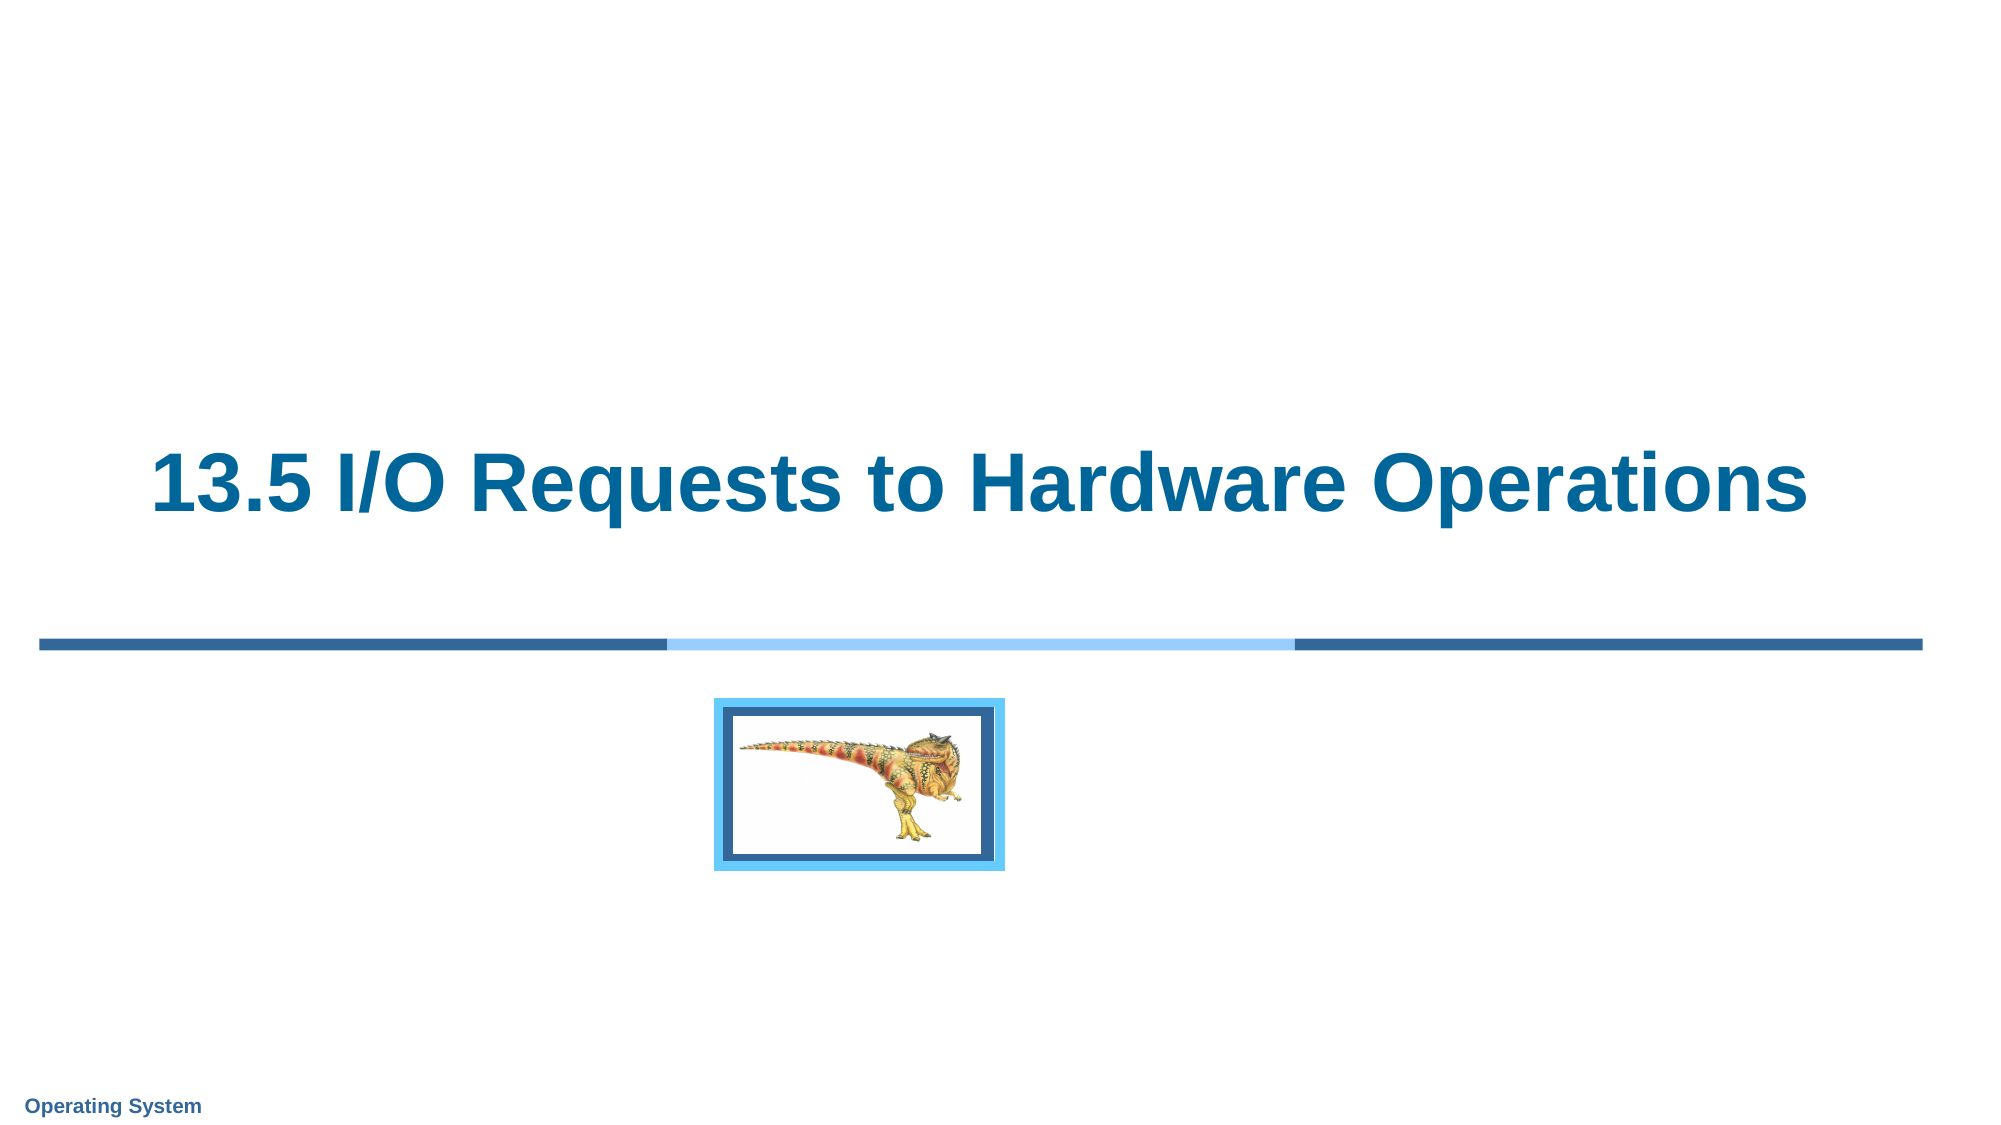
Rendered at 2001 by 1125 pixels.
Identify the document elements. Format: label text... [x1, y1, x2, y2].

picture [733, 716, 981, 854]
title 13.5 I/O Requests to Hardware Operations [130, 186, 1831, 536]
